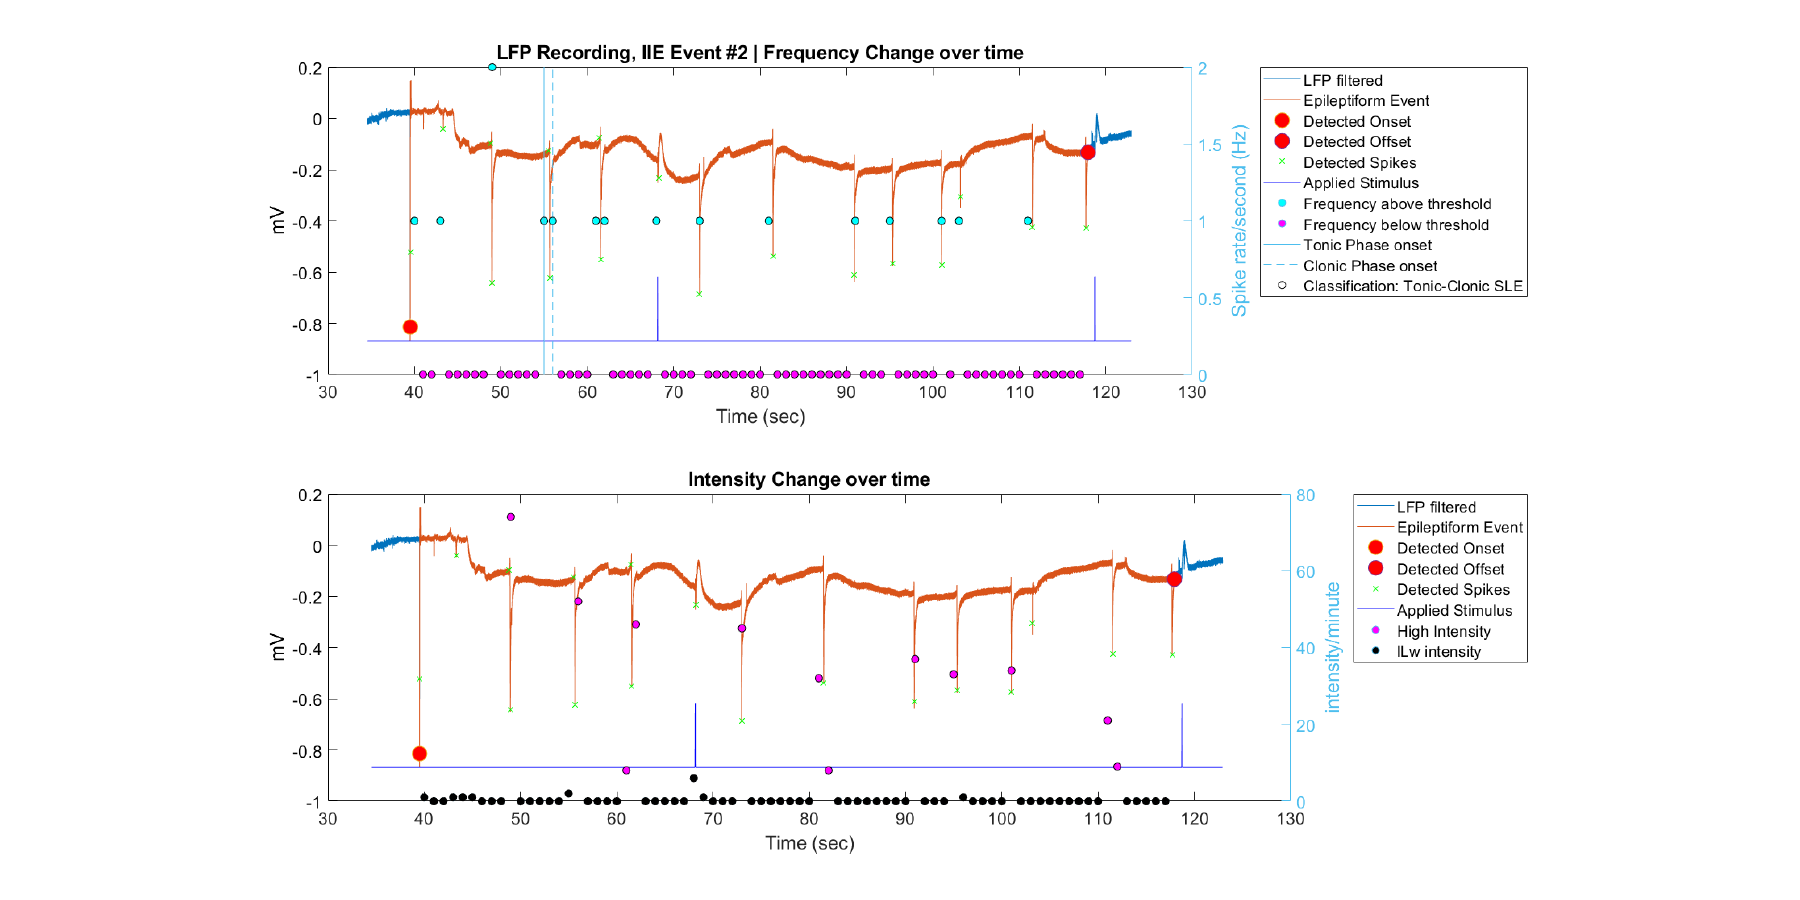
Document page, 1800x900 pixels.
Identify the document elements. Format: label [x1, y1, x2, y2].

picture [126, 0, 1674, 900]
